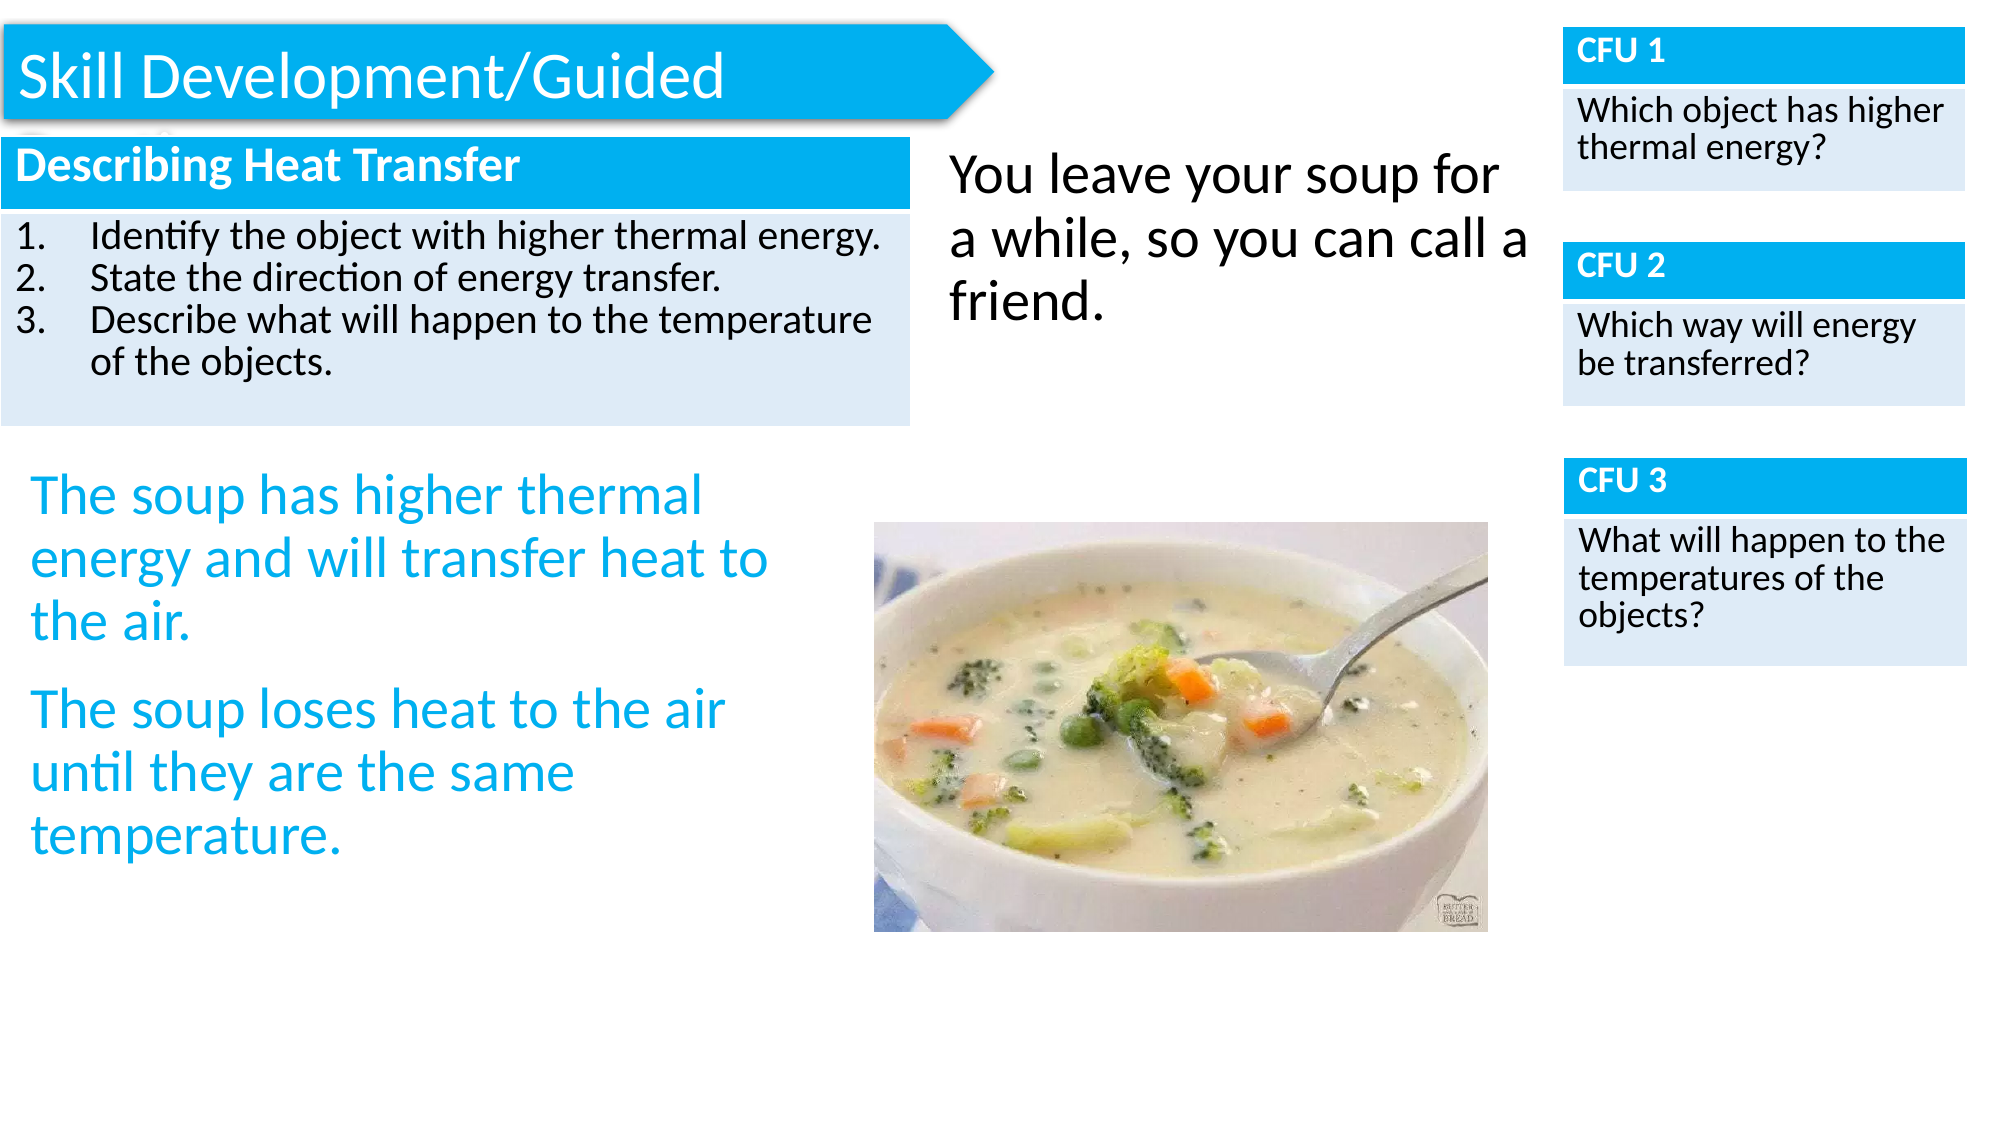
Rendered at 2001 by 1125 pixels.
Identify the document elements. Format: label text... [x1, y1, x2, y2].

table_header CFU 2 [1563, 242, 1965, 299]
text_box You leave your soup for a while, so you can call a friend. [934, 136, 1548, 523]
text_box The soup has higher thermal energy and will transfer heat to the air. The soup loses heat to the air until they are the same temperature. [14, 456, 858, 859]
table_header Describing Heat Transfer [1, 137, 910, 209]
table_cell Identify the object with higher thermal energy. State the direction of energy transfer. Describe what will happen to the temperature of the objects. [1, 214, 910, 426]
table_header CFU 1 [1563, 27, 1965, 84]
table_cell Which way will energy be transferred? [1563, 304, 1965, 406]
table_cell What will happen to the temperatures of the objects? [1564, 519, 1967, 666]
table_header CFU 3 [1564, 458, 1967, 514]
text_box Skill Development/Guided Practice [3, 24, 995, 119]
table_cell Which object has higher thermal energy? [1563, 89, 1965, 191]
picture [874, 522, 1488, 932]
